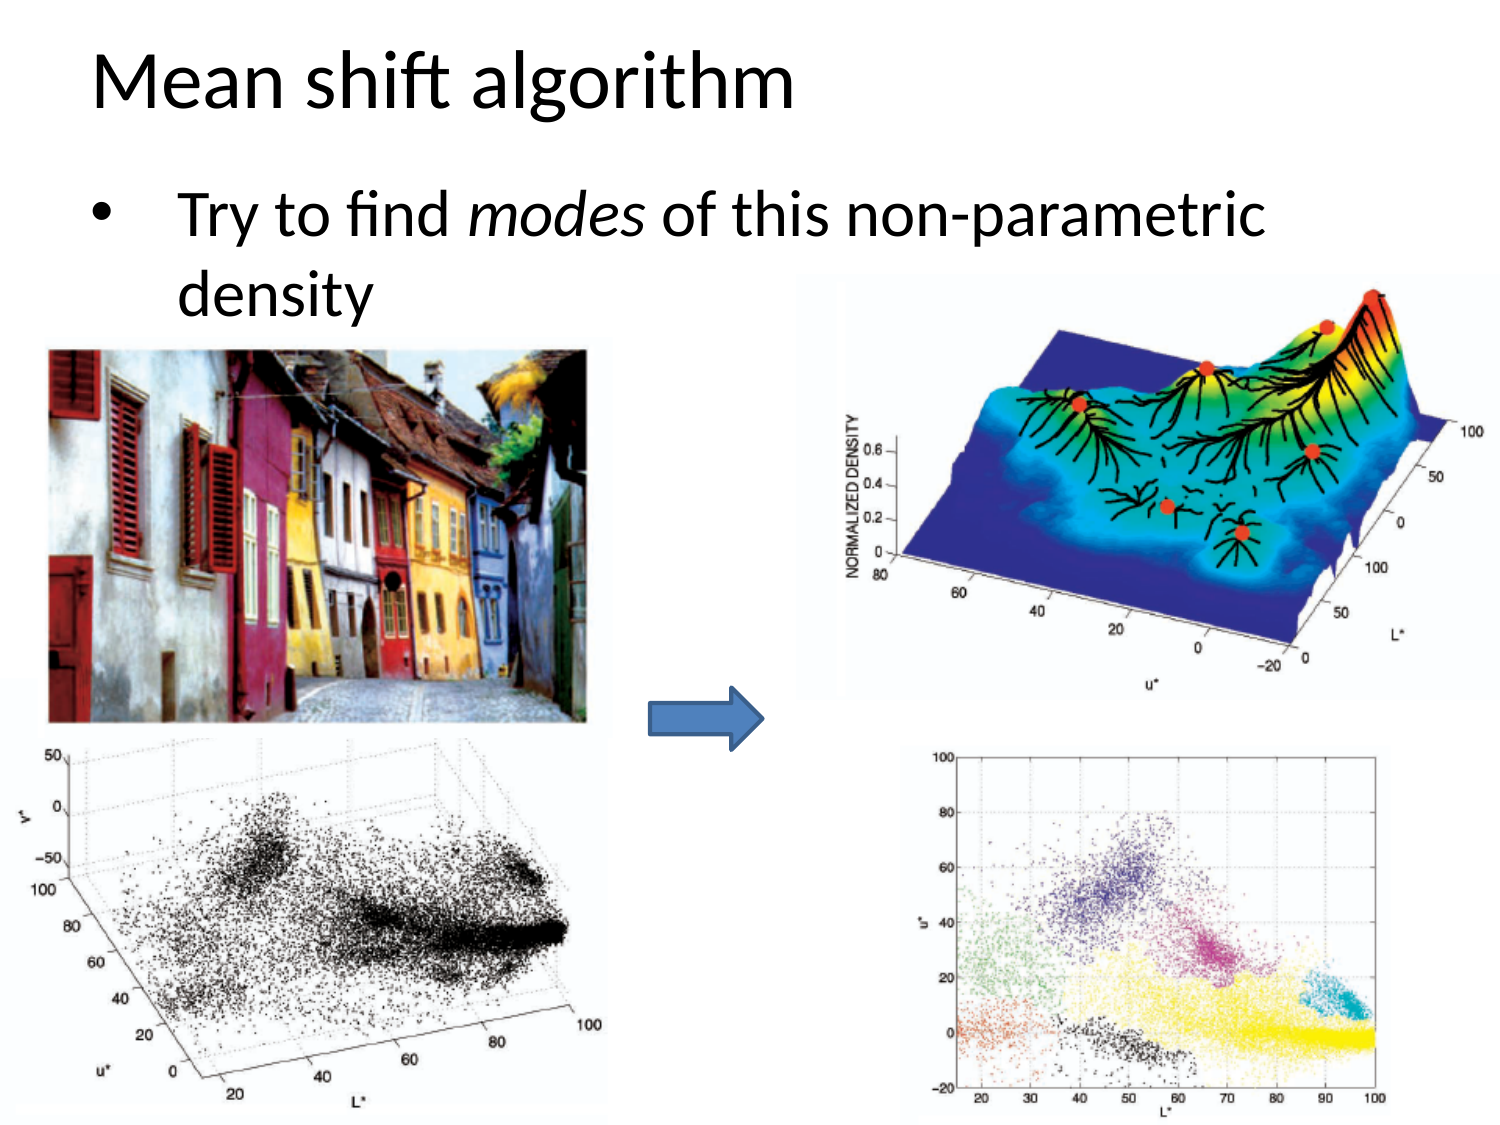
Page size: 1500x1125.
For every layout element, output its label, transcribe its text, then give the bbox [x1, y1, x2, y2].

picture [796, 274, 1500, 701]
picture [899, 729, 1426, 1125]
picture [0, 337, 648, 1125]
list Try to find modes of this non-parametric density [75, 162, 1425, 1005]
title Mean shift algorithm [75, 0, 1425, 150]
text_box [651, 685, 765, 752]
